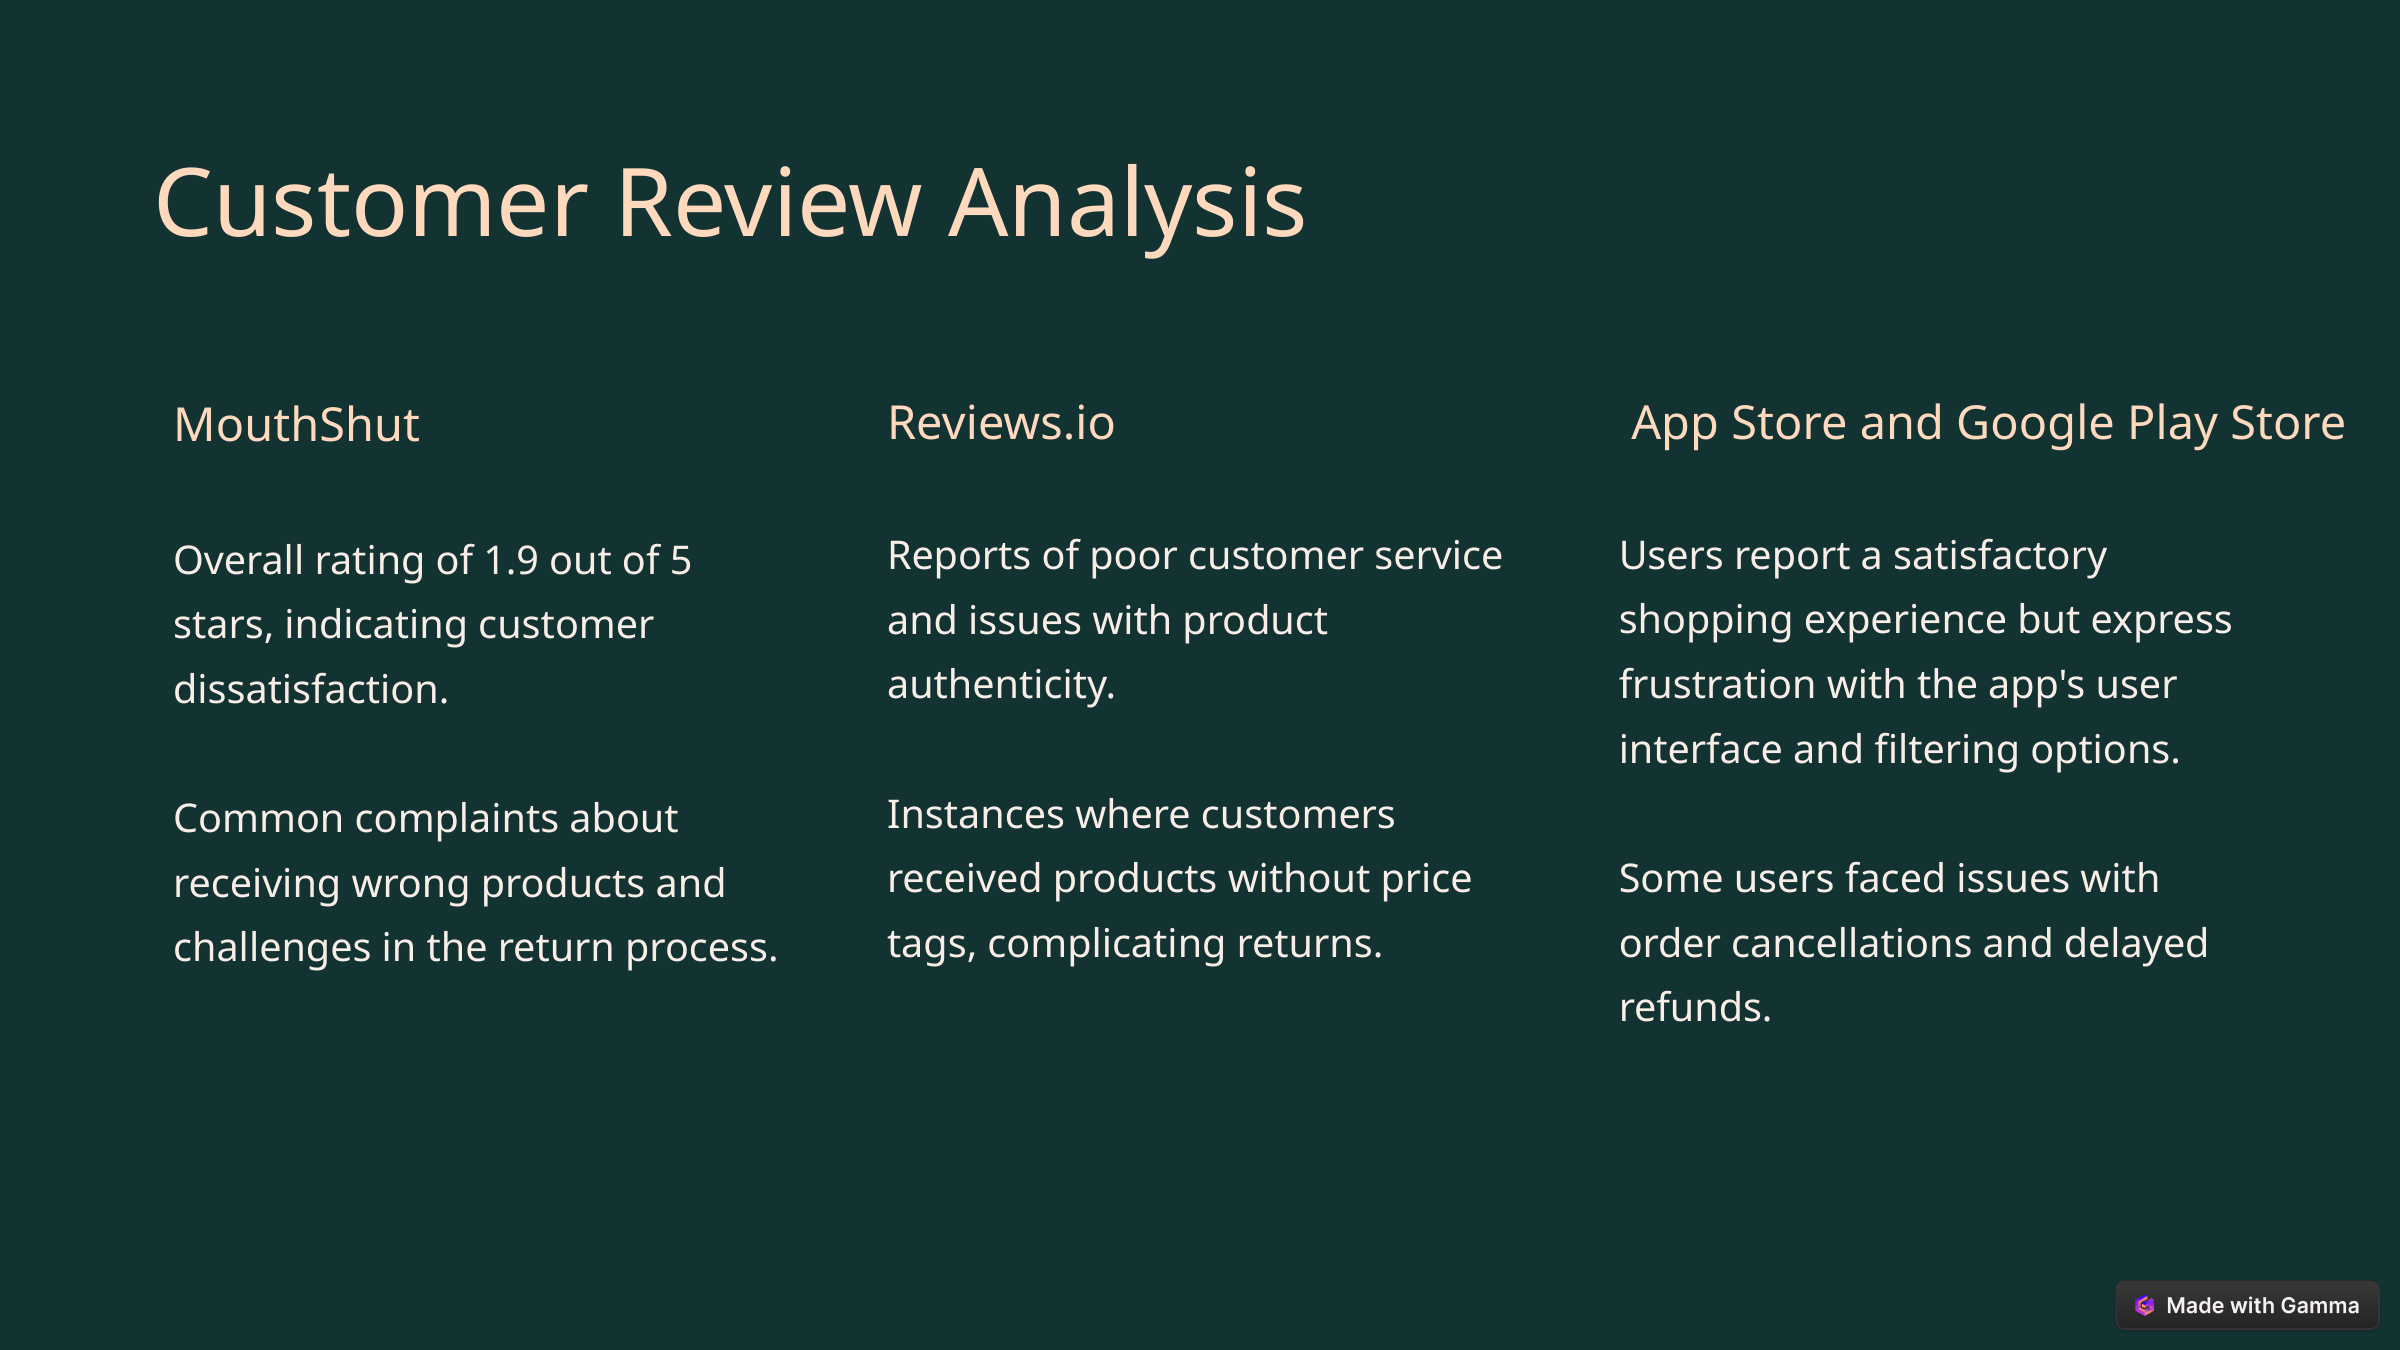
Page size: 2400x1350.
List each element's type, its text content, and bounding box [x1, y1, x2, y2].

text_box Reports of poor customer service and issues with product authenticity. Instances where customers received products without price tags, complicating returns. [887, 513, 1516, 643]
picture [2106, 1271, 2389, 1339]
text_box Users report a satisfactory shopping experience but express frustration with the app's user interface and filtering options. Some users faced issues with order cancellations and delayed refunds. [1618, 512, 2247, 708]
text_box Overall rating of 1.9 out of 5 stars, indicating customer dissatisfaction. Common complaints about receiving wrong products and challenges in the return process. [173, 517, 802, 712]
text_box Customer Review Analysis [153, 136, 2006, 256]
text_box MouthShut [173, 391, 650, 452]
text_box Reviews.io [887, 389, 1408, 450]
text_box App Store and Google Play Store [1631, 389, 2108, 450]
